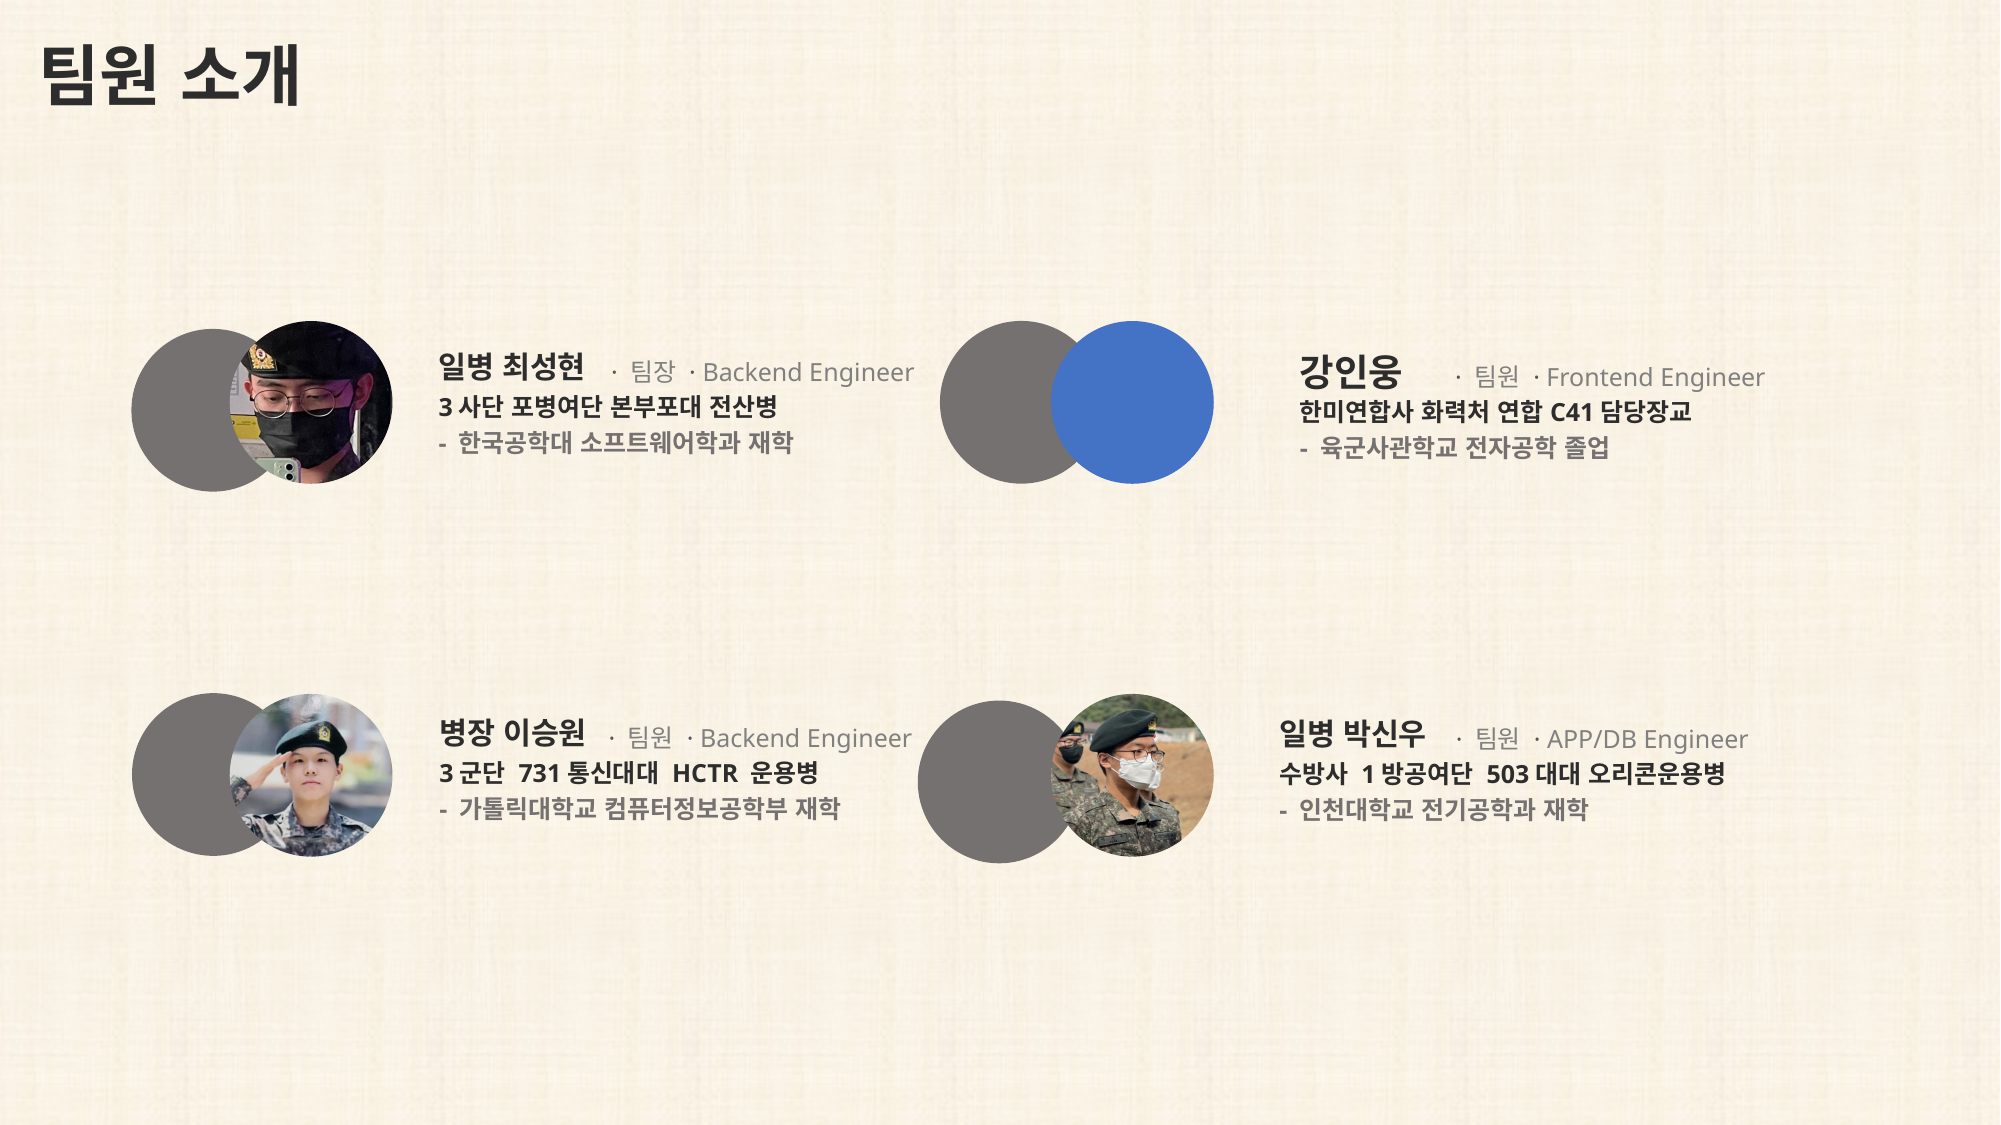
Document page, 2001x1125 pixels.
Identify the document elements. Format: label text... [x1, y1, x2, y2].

text_box - 육군사관학교 전자공학 졸업 [1284, 415, 1764, 484]
text_box [1049, 319, 1215, 485]
text_box 일병 최성현 [423, 334, 631, 374]
text_box 일병 박신우 [1264, 701, 1473, 740]
text_box 강인웅 [1285, 339, 1437, 379]
text_box - 인천대학교 전기공학과 재학 [1264, 777, 1744, 846]
text_box [228, 319, 394, 485]
text_box [228, 692, 394, 858]
text_box [1049, 692, 1215, 858]
text_box 병장 이승원 [424, 700, 631, 740]
text_box · 팀장 · Backend Engineer [596, 349, 930, 394]
text_box 3사단 포병여단 본부포대 전산병 [423, 374, 869, 410]
text_box [130, 327, 267, 493]
title 팀원 소개 [23, 20, 1749, 138]
text_box 3군단 731통신대대 HCTR 운용병 [424, 740, 869, 776]
text_box 수방사 1방공여단 503대대 오리콘운용병 [1264, 740, 1771, 810]
text_box 한미연합사 화력처 연합C41담당장교 [1284, 379, 1730, 415]
text_box [938, 319, 1077, 485]
text_box [916, 699, 1068, 865]
text_box · 팀원 · Frontend Engineer [1440, 354, 1781, 399]
text_box - 가톨릭대학교 컴퓨터정보공학부 재학 [424, 776, 903, 845]
text_box · 팀원 · APP/DB Engineer [1441, 715, 1764, 740]
text_box - 한국공학대 소프트웨어학과 재학 [423, 410, 869, 479]
text_box · 팀원 · Backend Engineer [594, 715, 928, 760]
text_box [130, 692, 262, 857]
